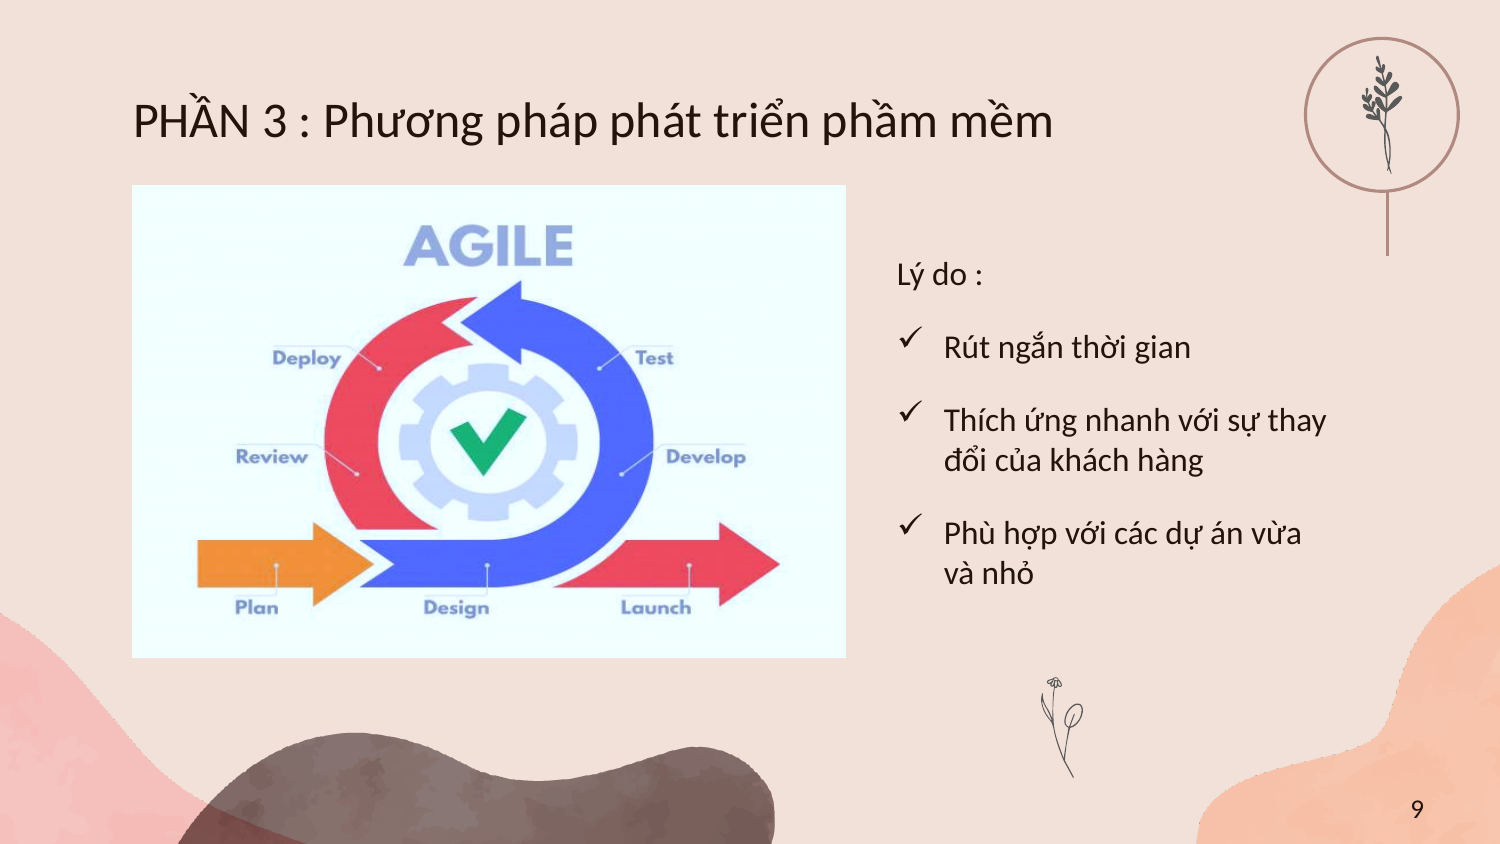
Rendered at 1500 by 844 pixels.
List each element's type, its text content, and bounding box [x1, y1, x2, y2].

text_box 9 [1385, 776, 1440, 818]
text_box [1305, 38, 1459, 192]
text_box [1040, 676, 1084, 779]
subtitle Lý do : Rút ngắn thời gian Thích ứng nhanh với sự thay đổi của khách hàng Phù hợp với các dự án vừa và nhỏ [881, 236, 1348, 658]
title PHẦN 3 : Phương pháp phát triển phầm mềm [118, 72, 1203, 167]
picture [0, 0, 1500, 844]
